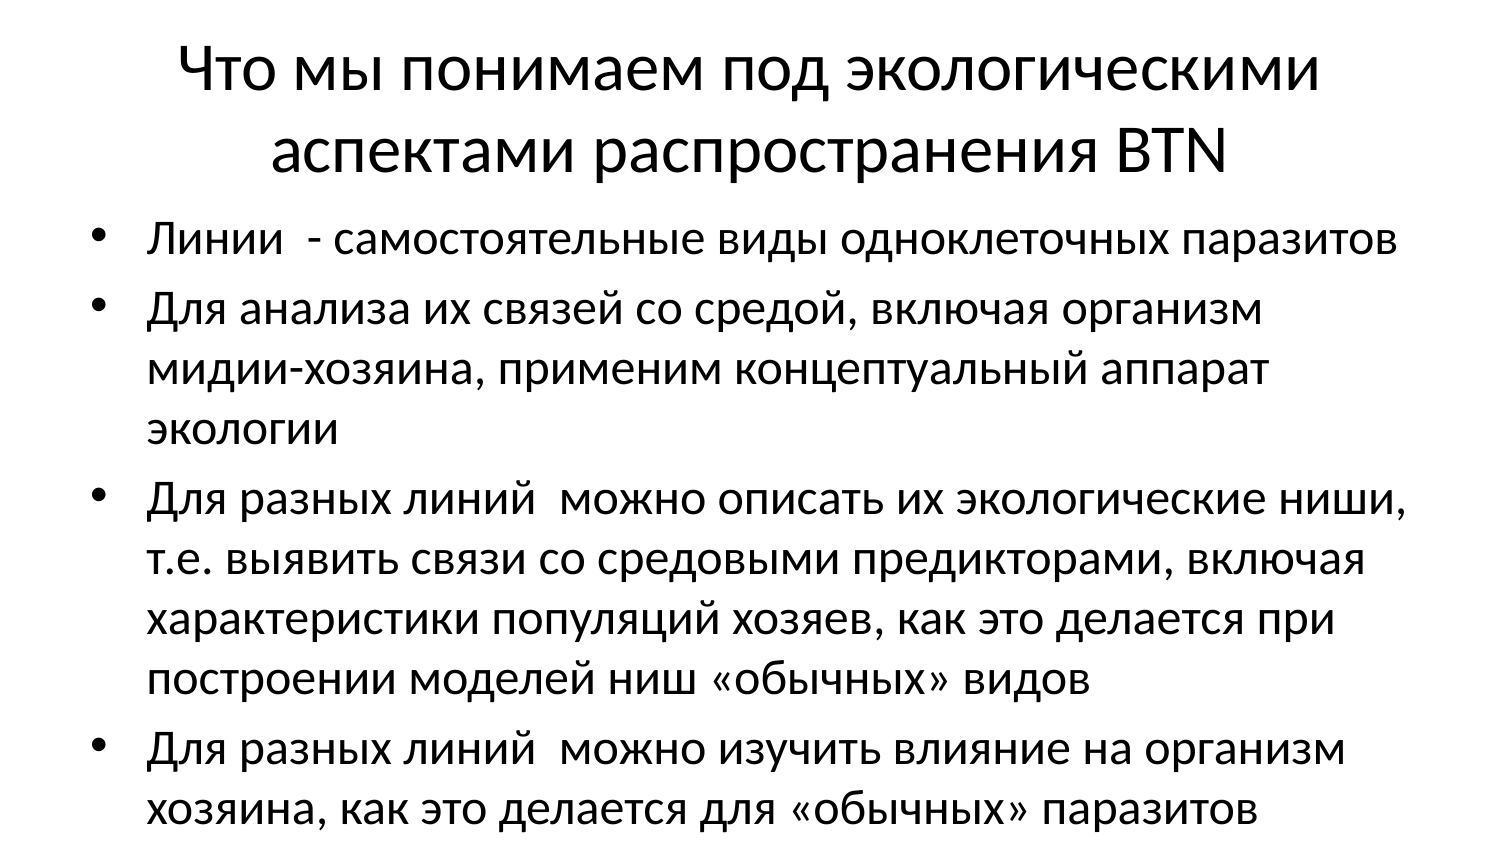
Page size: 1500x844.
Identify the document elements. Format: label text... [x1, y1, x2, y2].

title Что мы понимаем под экологическими аспектами распространения BTN [75, 33, 1425, 175]
